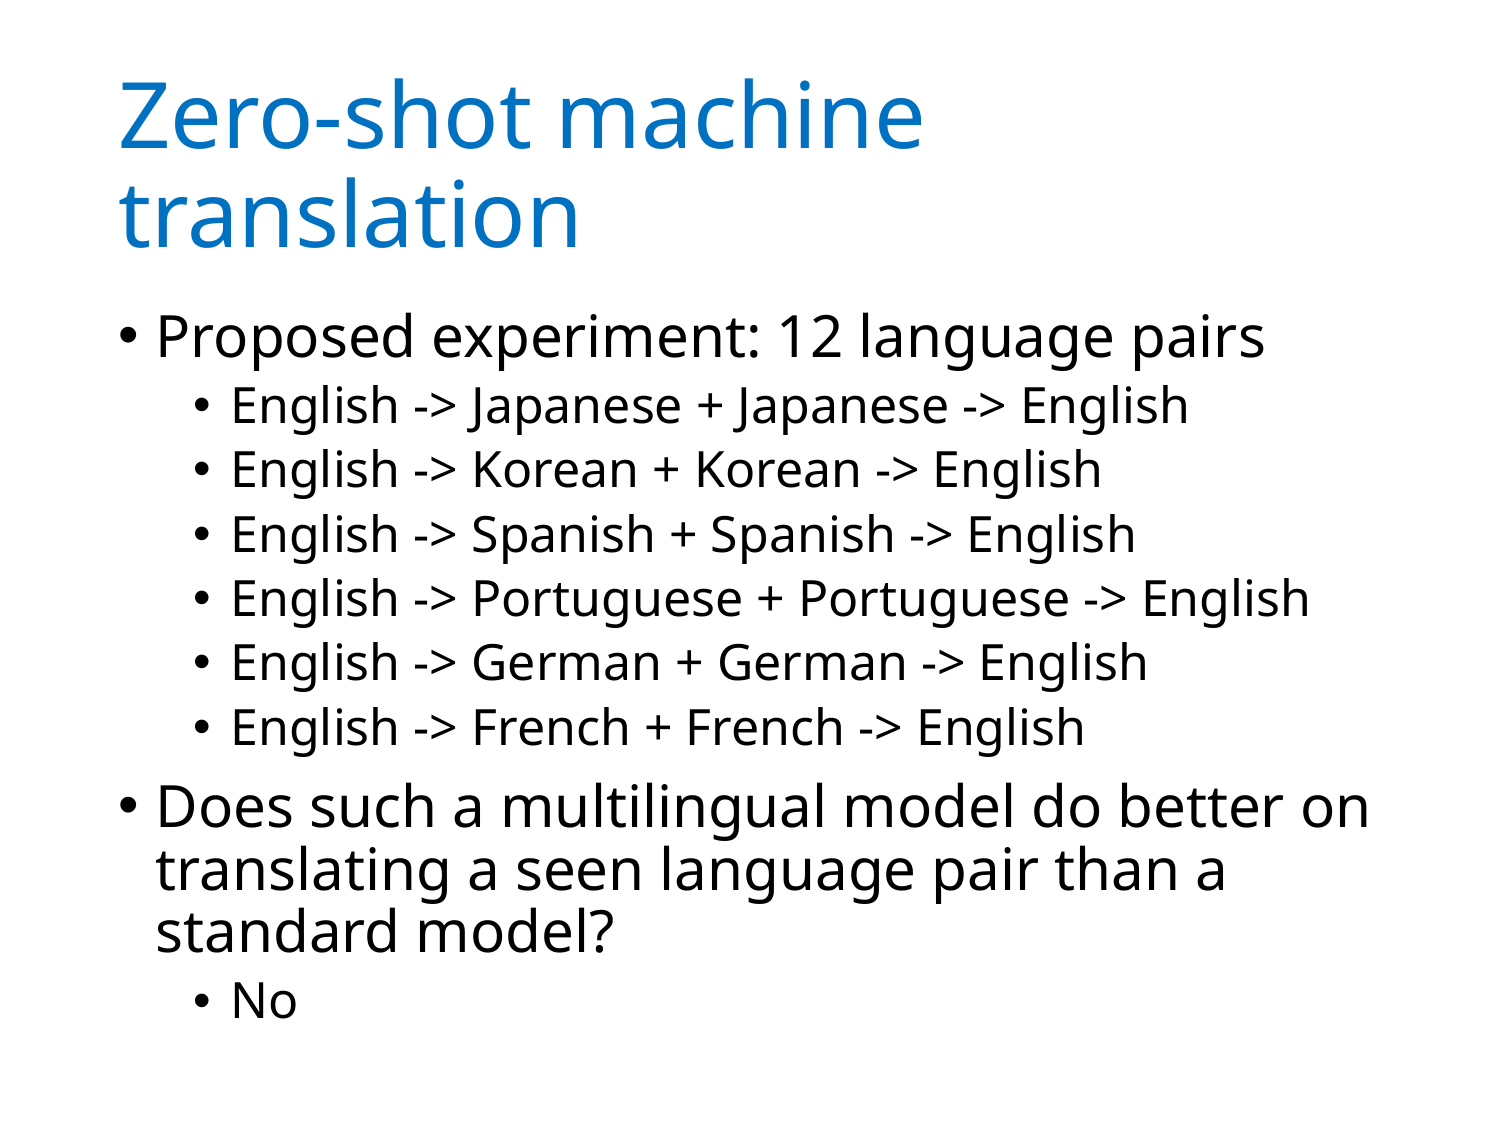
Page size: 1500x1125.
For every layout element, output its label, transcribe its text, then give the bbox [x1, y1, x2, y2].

title Zero-shot machine translation [103, 59, 1397, 278]
list Proposed experiment: 12 language pairs English -> Japanese + Japanese -> English English -> Korean + Korean -> English English -> Spanish + Spanish -> English English -> Portuguese + Portuguese -> English English -> German + German -> English English -> French + French -> English Does such a multilingual model do better on translating a seen language pair than a standard model? No [103, 299, 1397, 1067]
